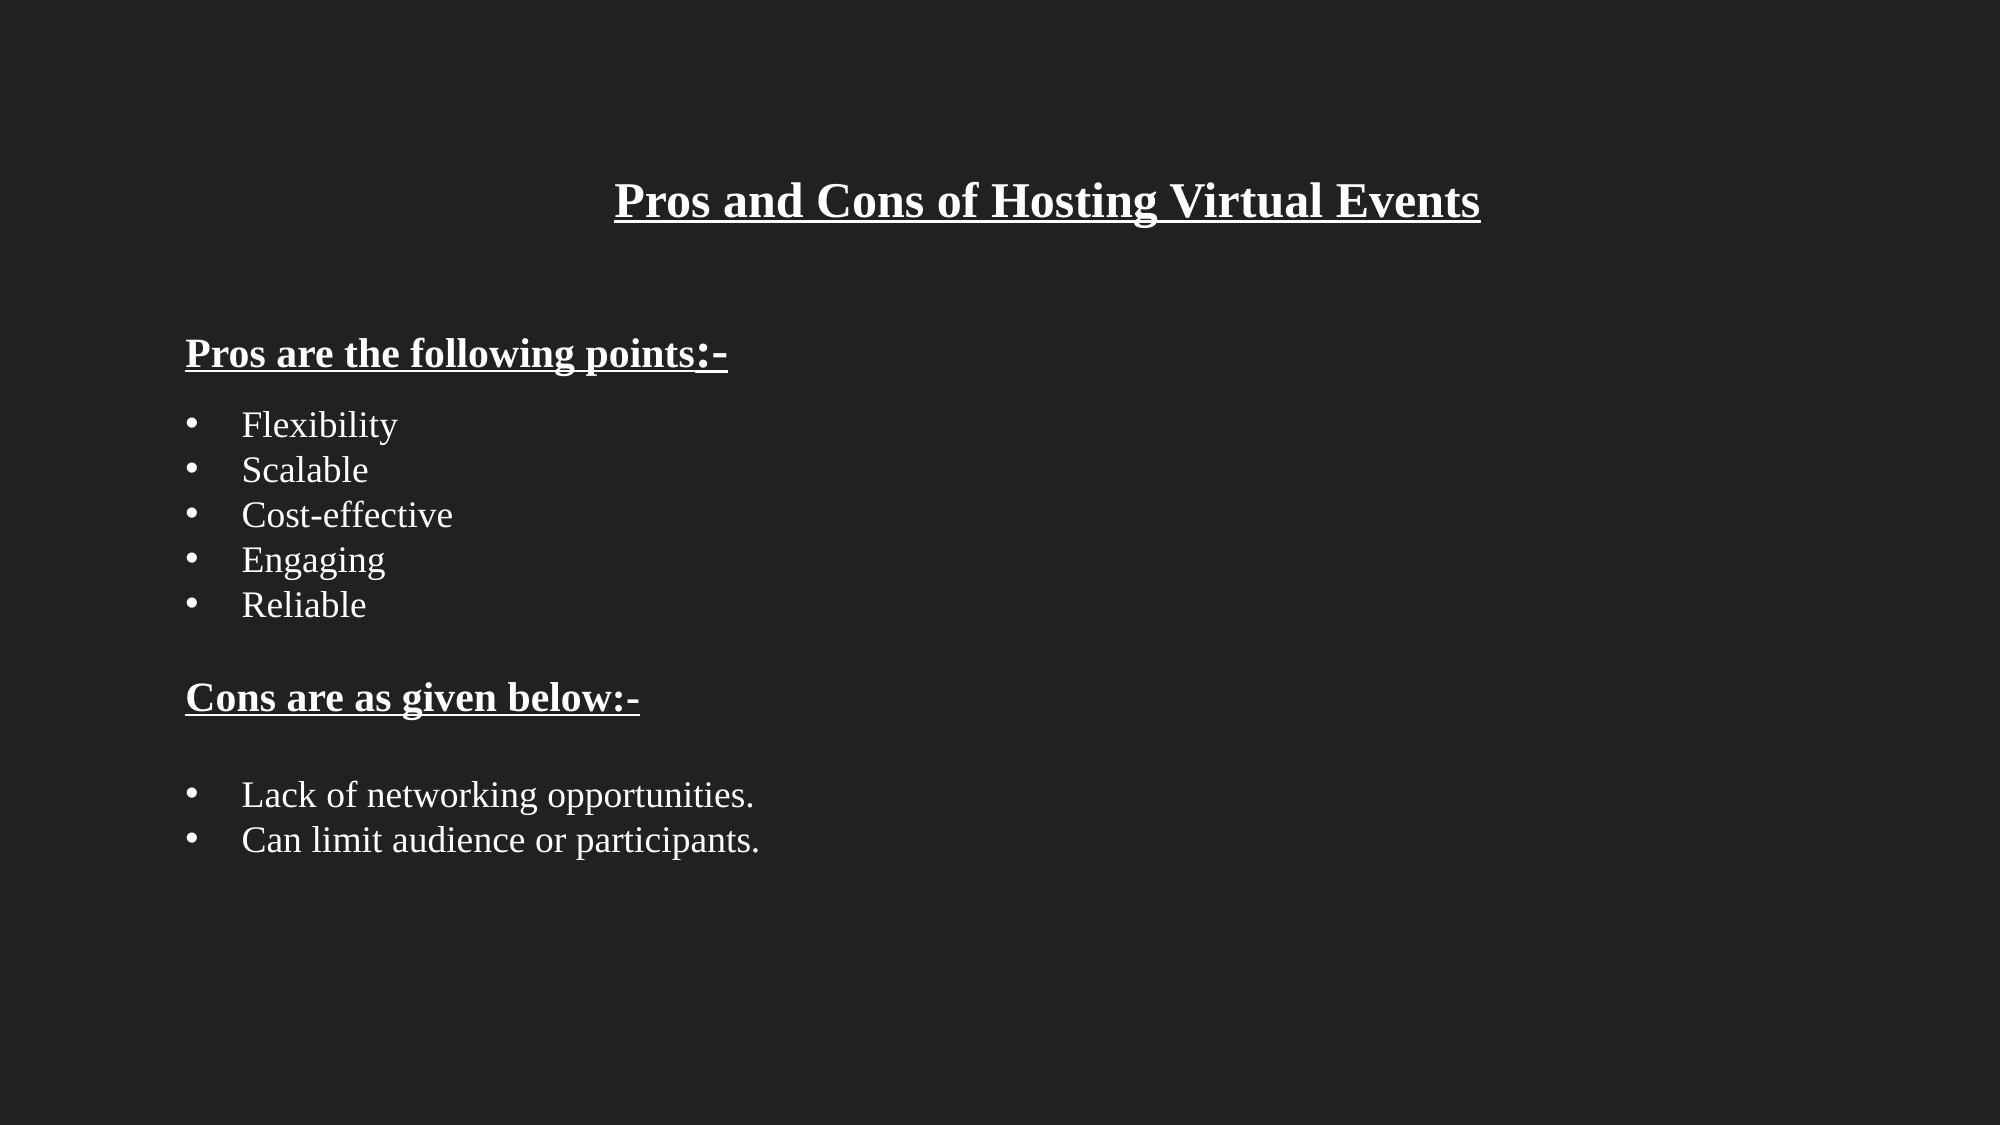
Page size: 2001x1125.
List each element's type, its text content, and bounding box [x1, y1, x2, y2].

text_box Pros and Cons of Hosting Virtual Events Pros are the following points:- Flexibility Scalable Cost-effective Engaging Reliable Cons are as given below:- Lack of networking opportunities. Can limit audience or participants. [170, 159, 1977, 958]
